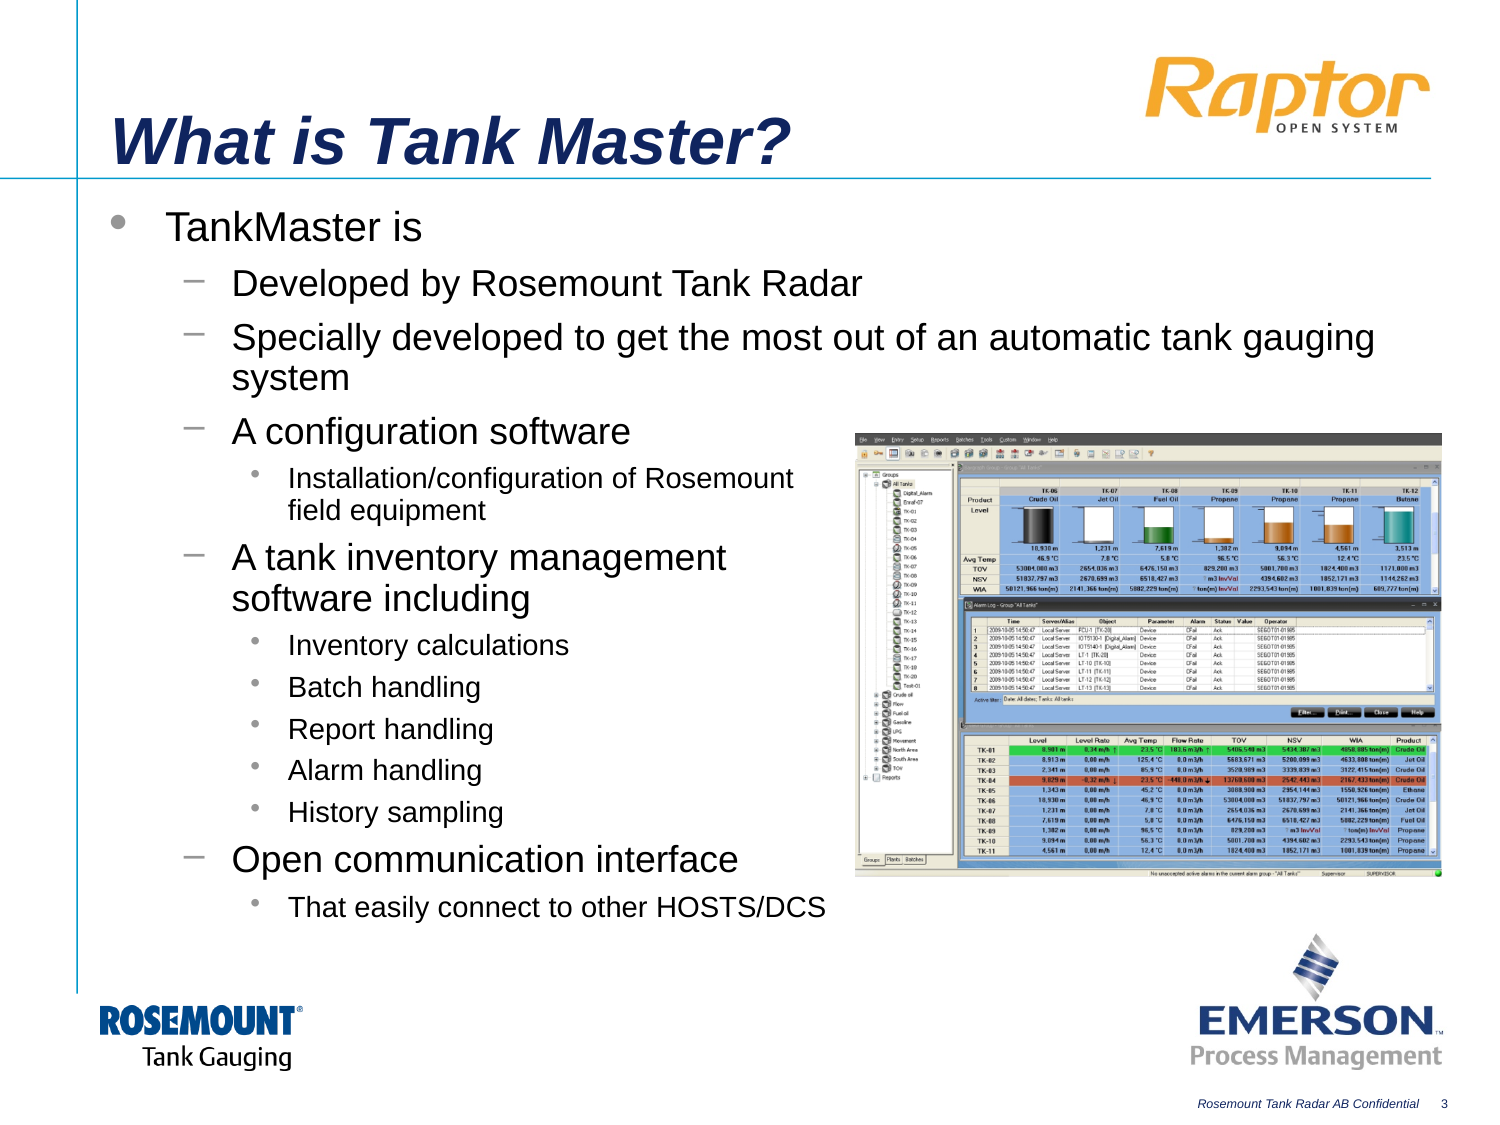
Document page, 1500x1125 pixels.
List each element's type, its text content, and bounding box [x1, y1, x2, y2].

title What is Tank Master? [95, 66, 1342, 186]
slide_number 3 [1412, 1095, 1449, 1109]
picture [1139, 54, 1436, 135]
picture [1173, 944, 1461, 1098]
list TankMaster is Developed by Rosemount Tank Radar Specially developed to get the most out of an automatic tank gauging system A configuration software Installation/configuration of Rosemount field equipment A tank inventory management software including Inventory calculations Batch handling Report handling Alarm handling History sampling Open communication interface That easily connect to other HOSTS/DCS [93, 197, 1463, 944]
picture [100, 1005, 303, 1071]
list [855, 433, 1442, 878]
